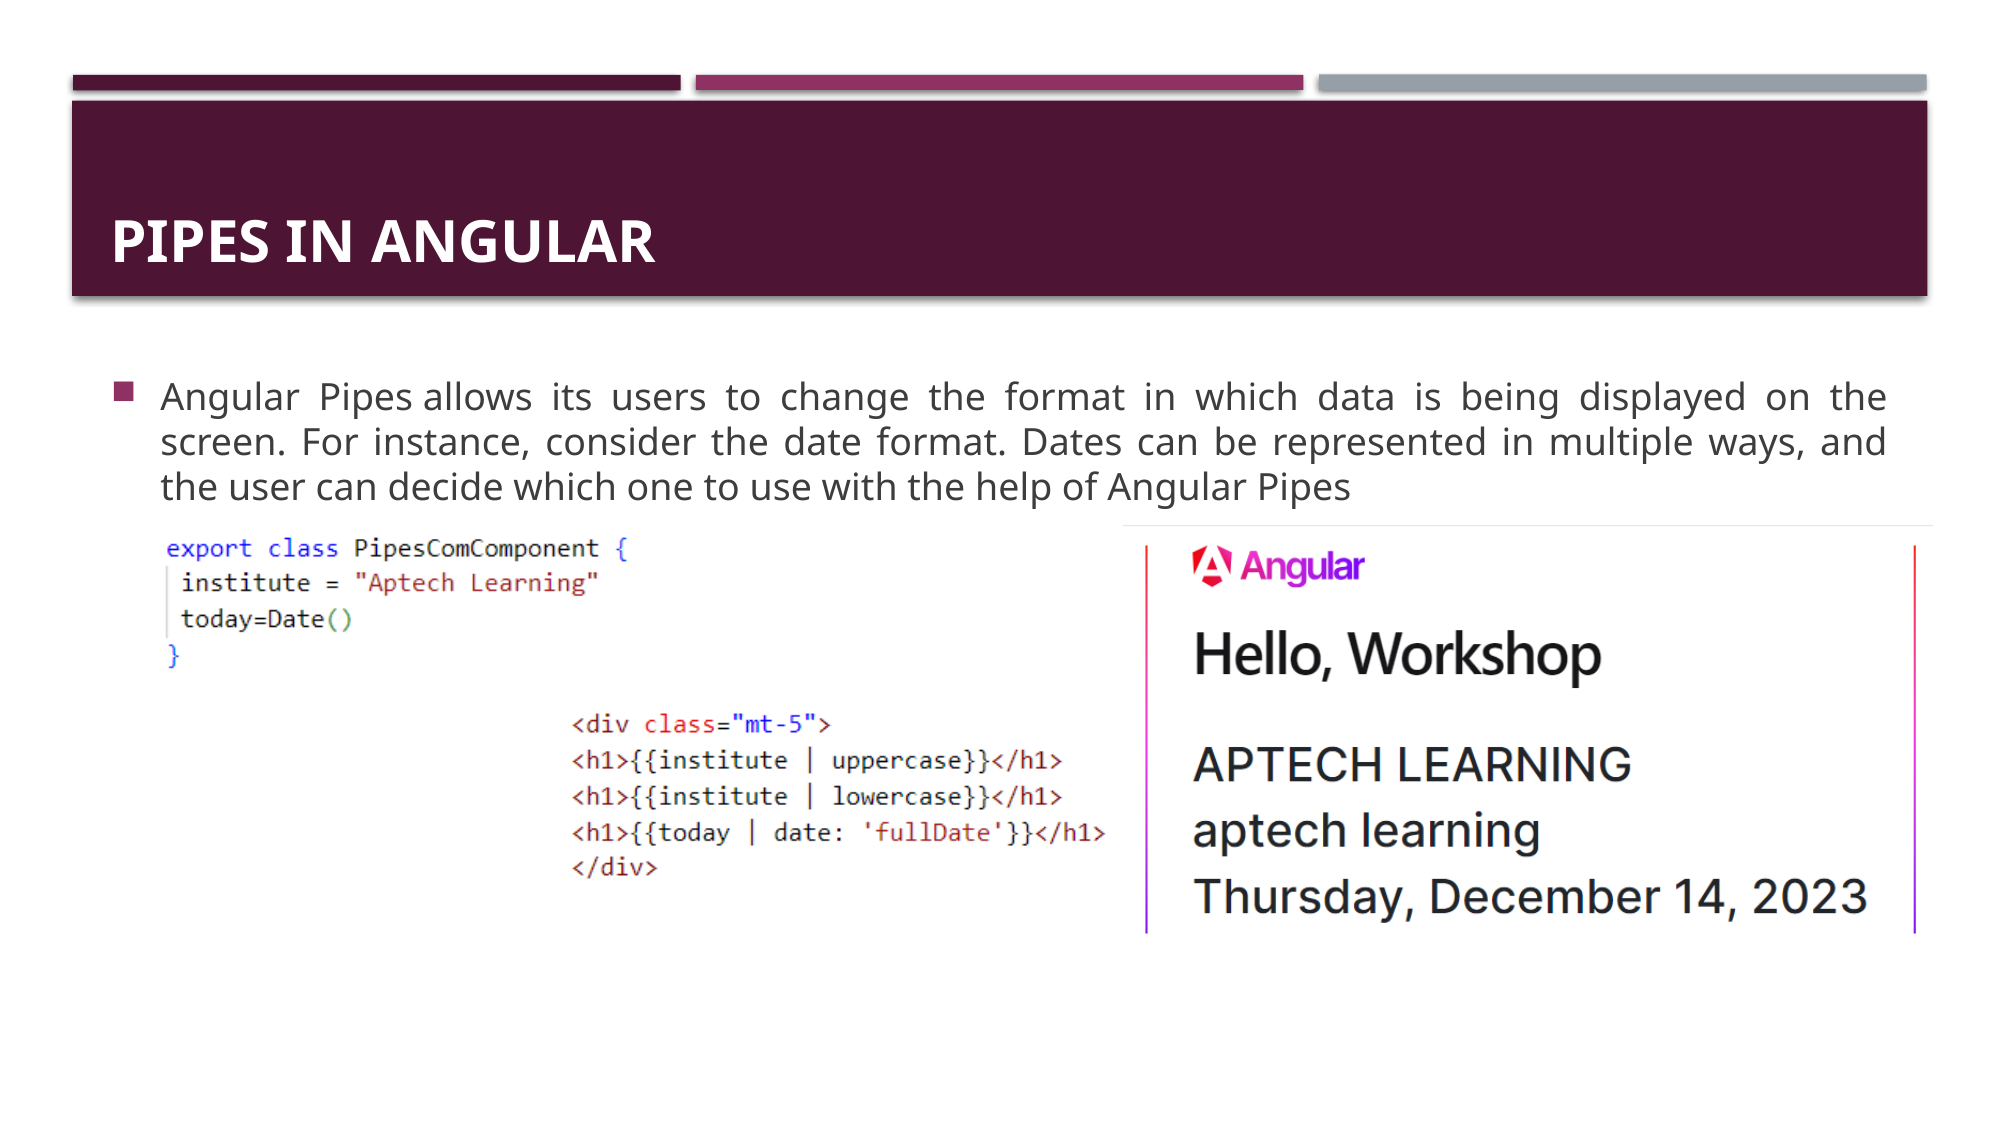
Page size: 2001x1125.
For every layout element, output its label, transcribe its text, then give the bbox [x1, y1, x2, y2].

picture [558, 523, 1933, 956]
list Angular Pipes allows its users to change the format in which data is being displayed on the screen. For instance, consider the date format. Dates can be represented in multiple ways, and the user can decide which one to use with the help of Angular Pipes [95, 357, 1905, 524]
picture [149, 527, 651, 674]
title Pipes in angular [95, 115, 1905, 282]
